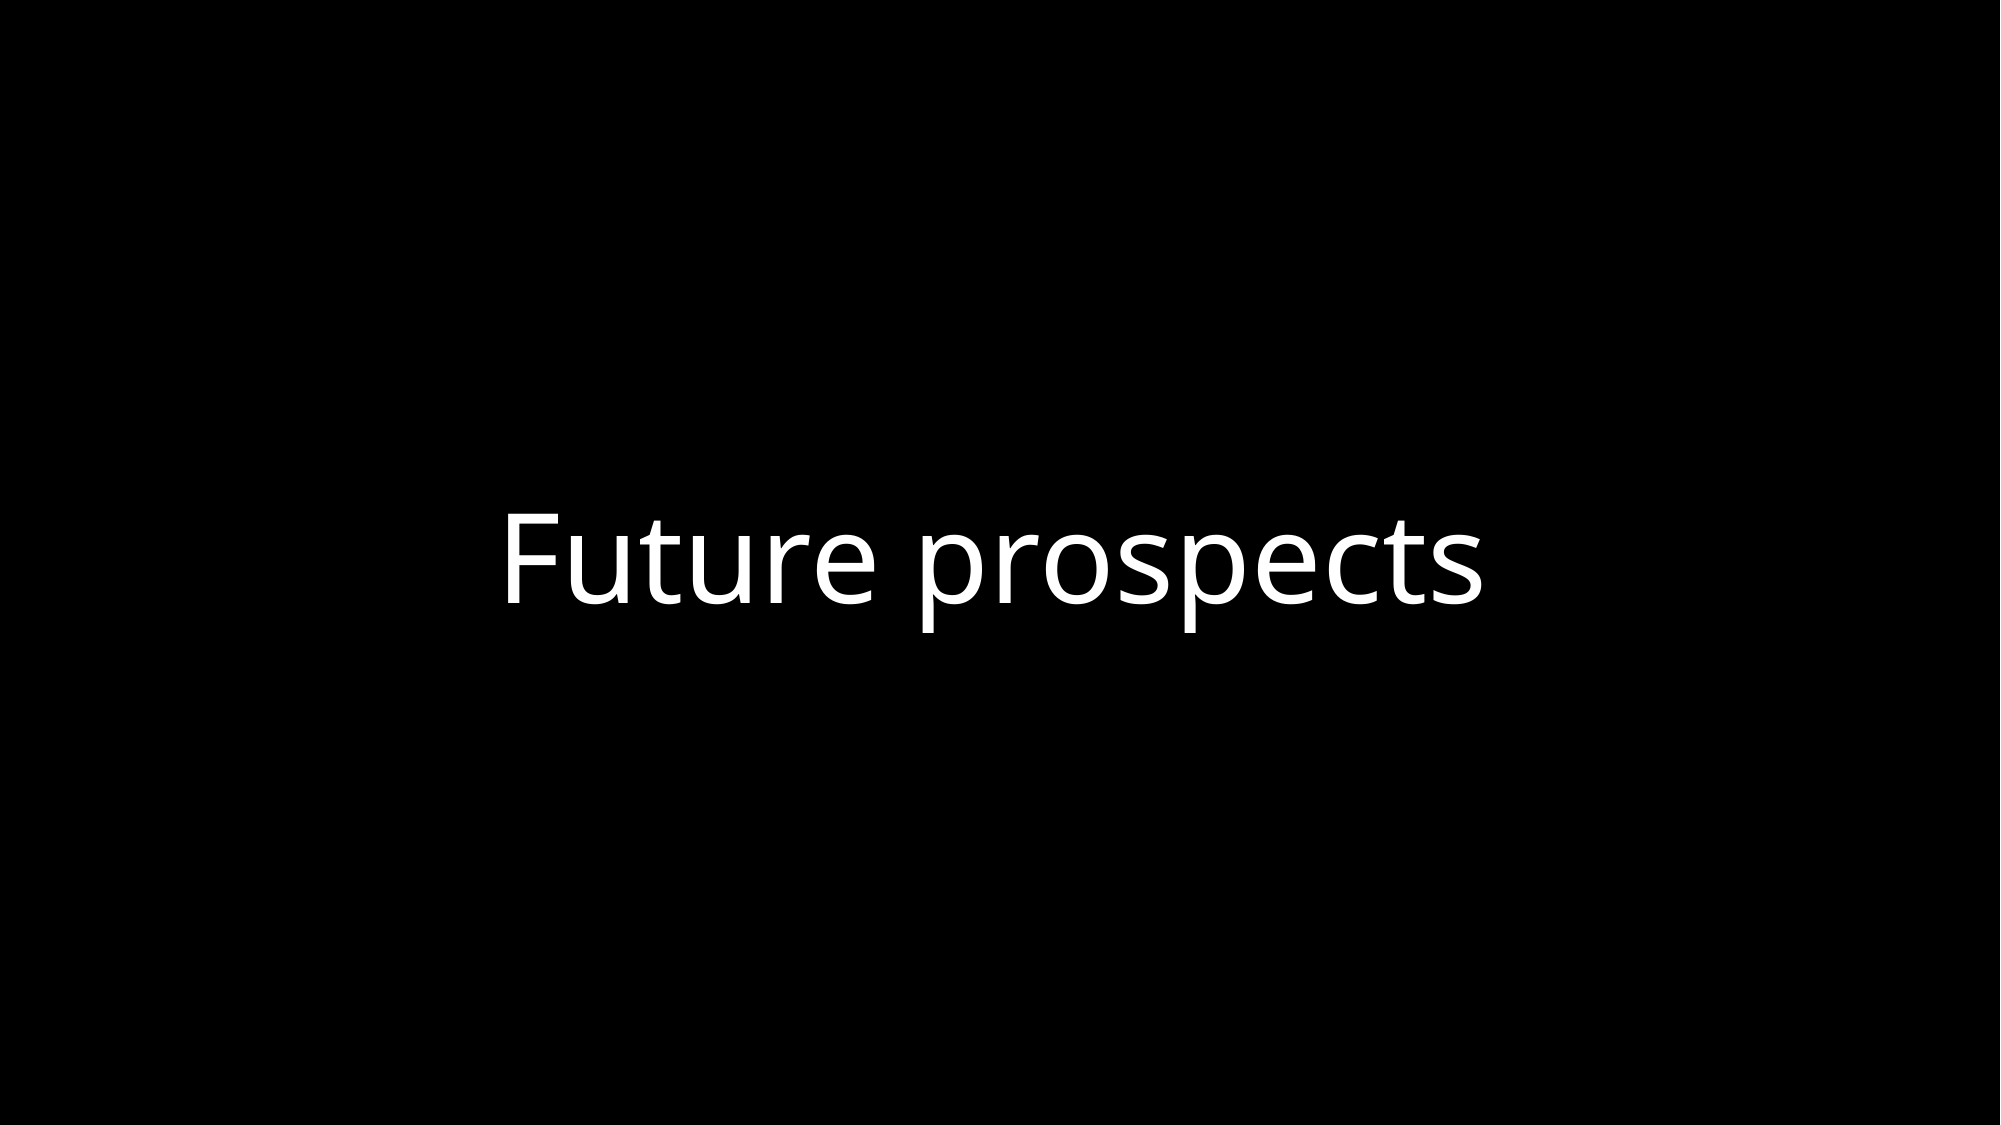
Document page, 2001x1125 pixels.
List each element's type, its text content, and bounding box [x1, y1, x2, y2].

text_box Future prospects [8, 308, 1976, 818]
